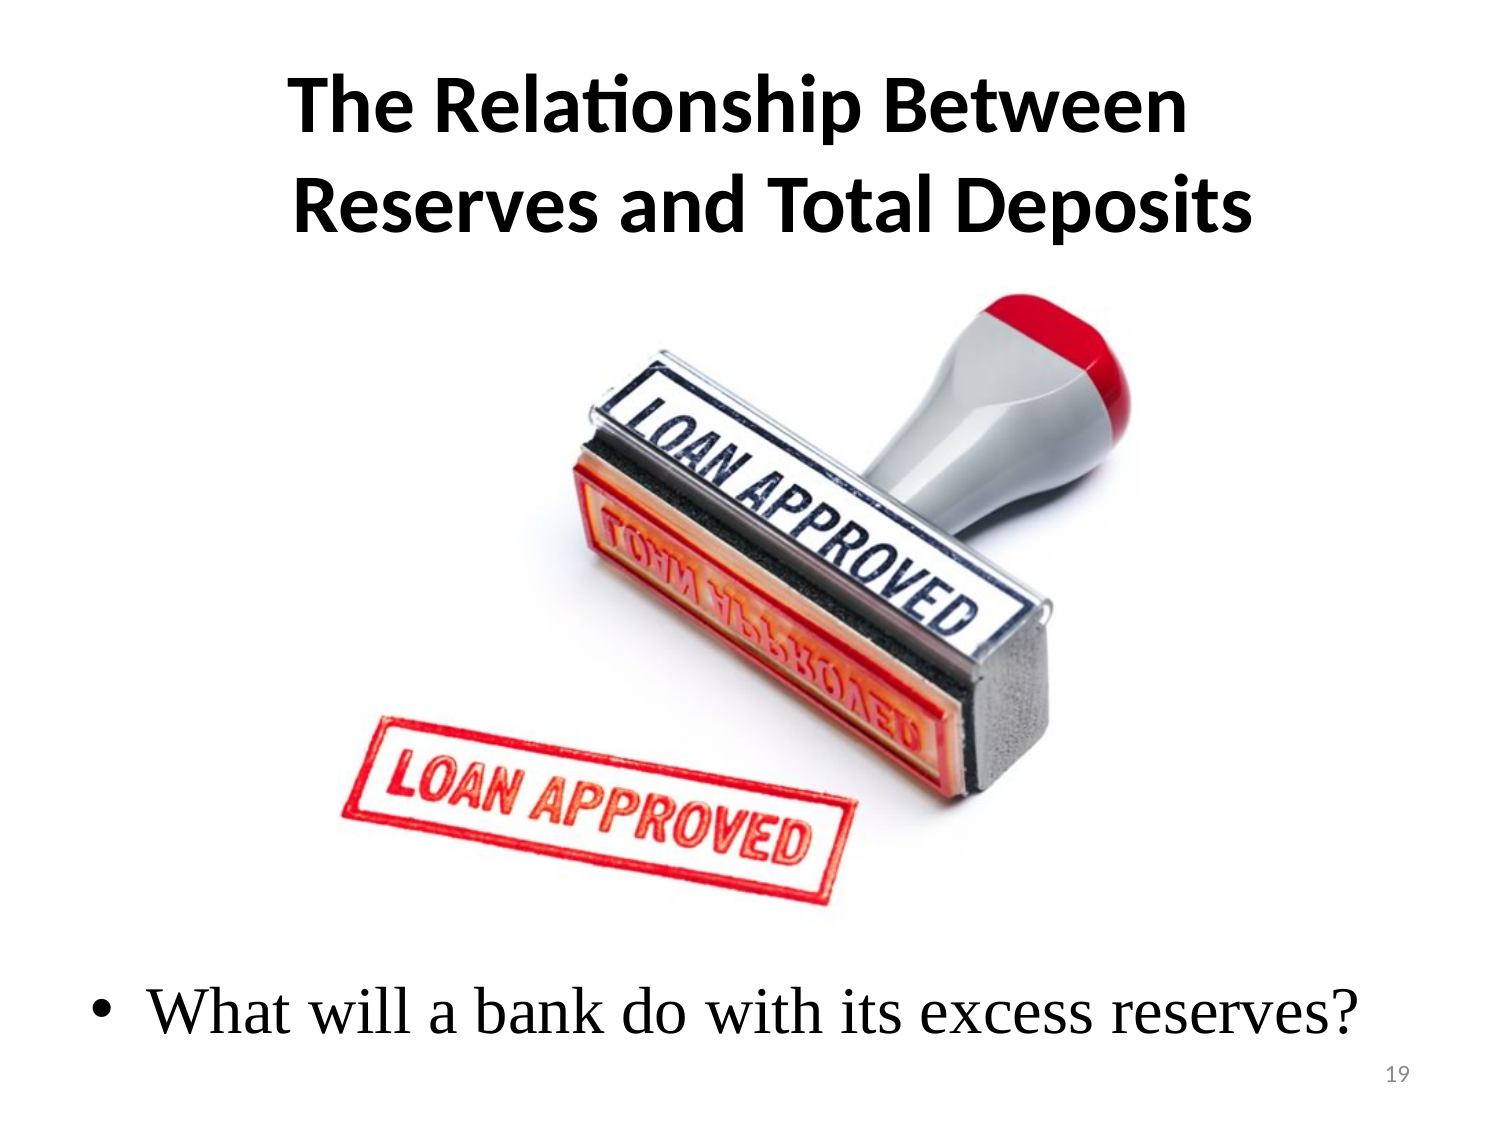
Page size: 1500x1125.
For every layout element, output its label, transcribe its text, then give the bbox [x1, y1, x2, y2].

list What will a bank do with its excess reserves? [75, 959, 1406, 1088]
picture [338, 286, 1151, 944]
title The Relationship Between Reserves and Total Deposits [57, 35, 1438, 263]
slide_number 19 [1074, 1042, 1425, 1103]
